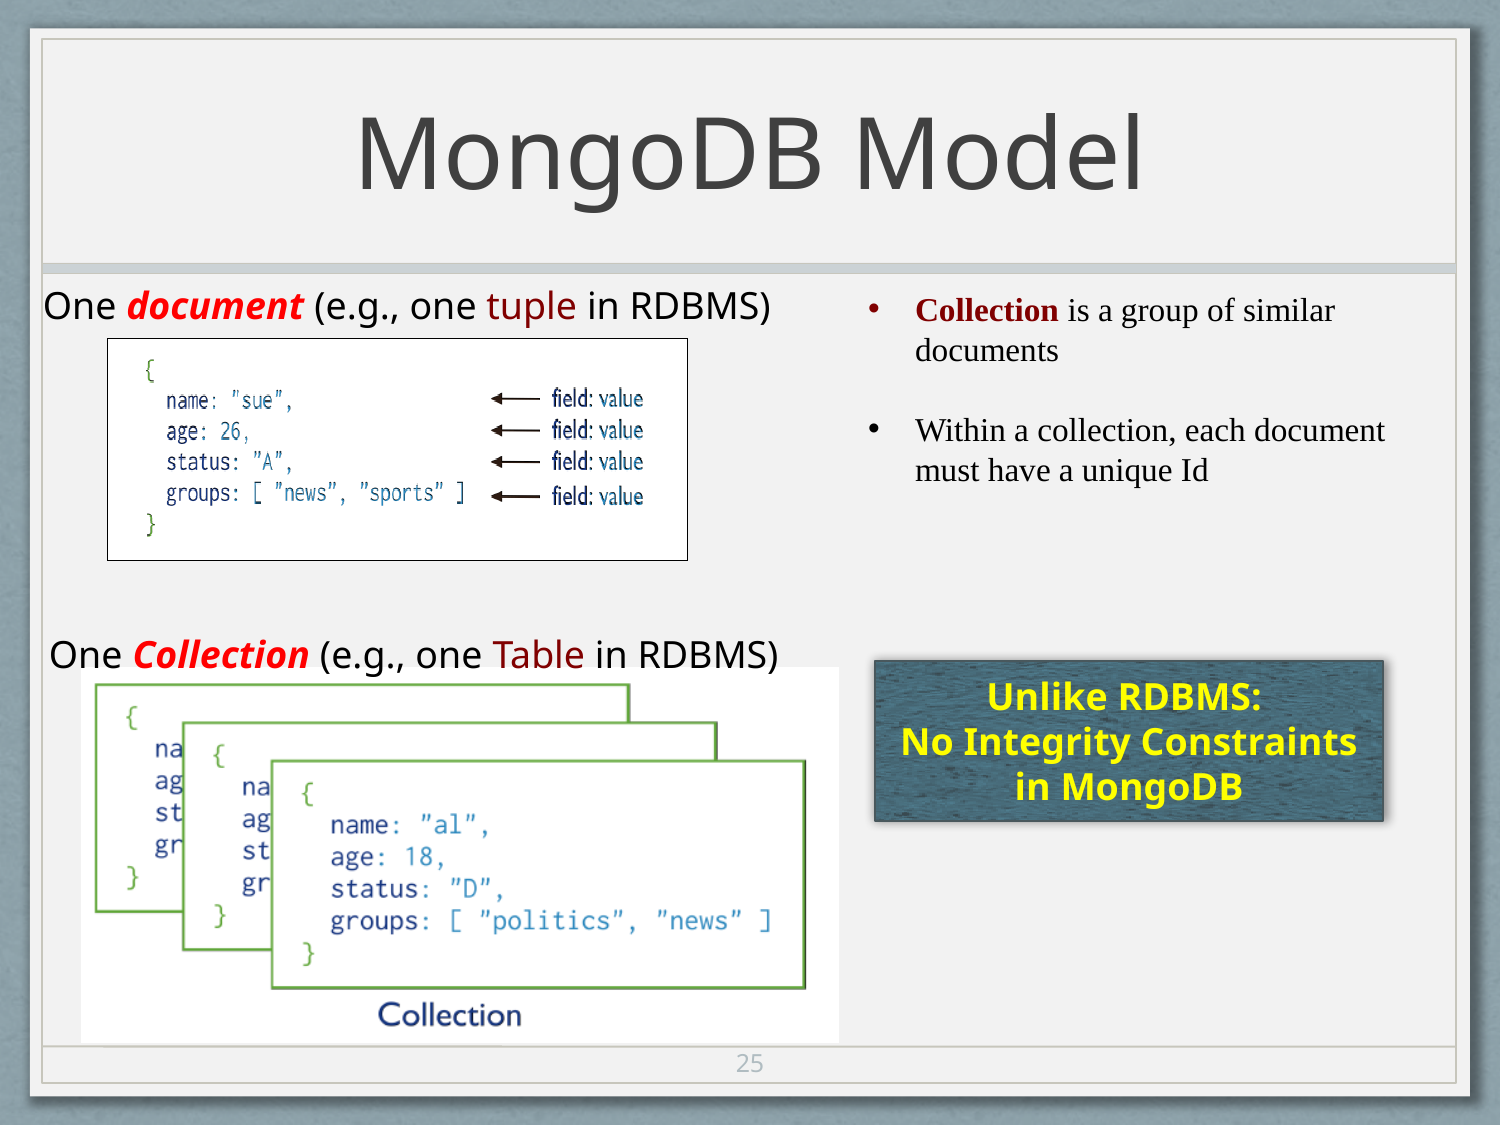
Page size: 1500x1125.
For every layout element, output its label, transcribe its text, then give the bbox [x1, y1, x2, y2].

text_box One Collection (e.g., one Table in RDBMS) [34, 624, 794, 684]
text_box Unlike RDBMS: No Integrity Constraints in MongoDB [874, 660, 1384, 822]
picture [81, 666, 839, 1044]
text_box One document (e.g., one tuple in RDBMS) [28, 274, 786, 335]
title MongoDB Model [147, 40, 1353, 260]
text_box Collection is a group of similar documents Within a collection, each document must have a unique Id [853, 280, 1414, 576]
picture [106, 337, 688, 562]
slide_number 25 [687, 1054, 813, 1088]
